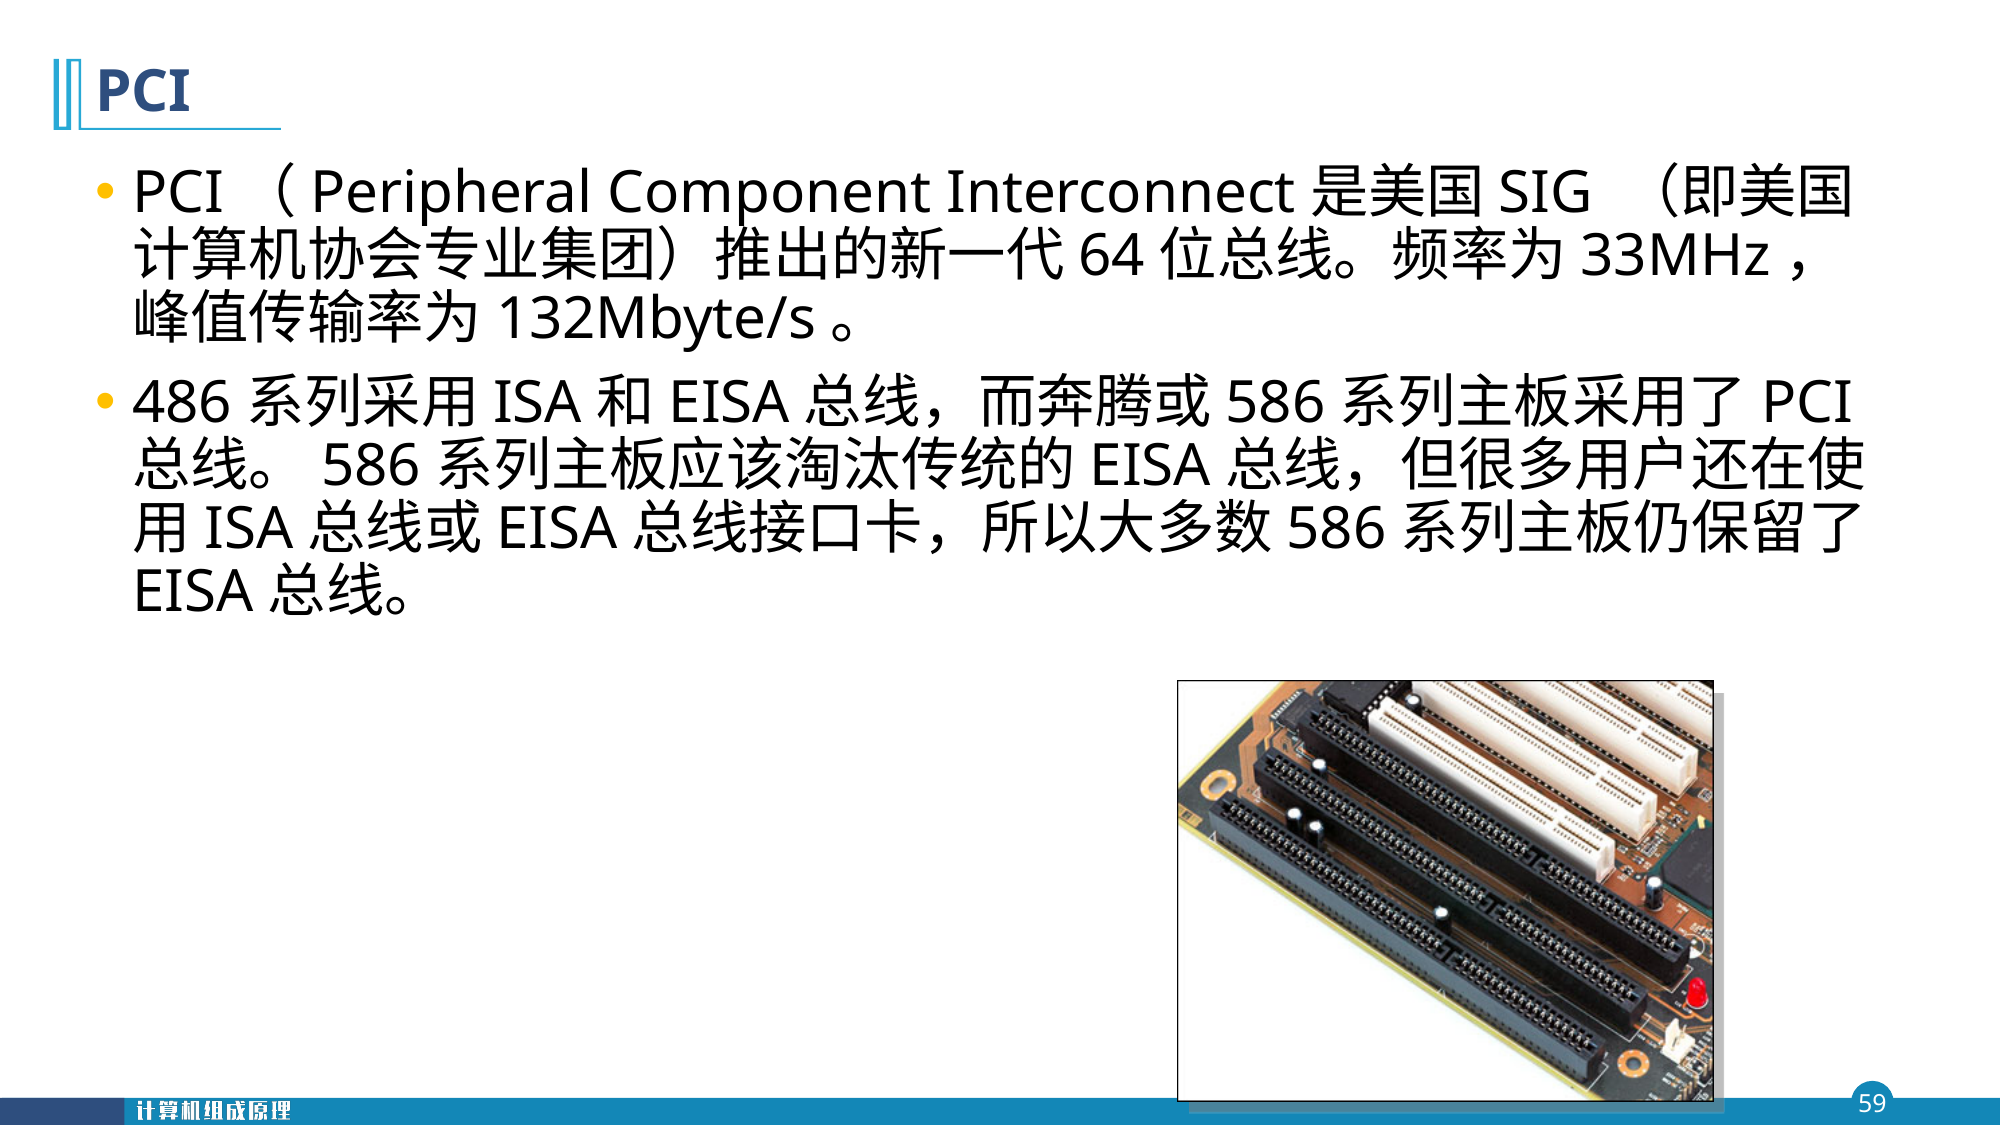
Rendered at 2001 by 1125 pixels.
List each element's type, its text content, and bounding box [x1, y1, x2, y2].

picture [1177, 680, 1714, 1102]
list PCI（Peripheral Component Interconnect是美国SIG （即美国计算机协会专业集团）推出的新一代64位总线。频率为33MHz，峰值传输率为132Mbyte/s。 486系列采用ISA和EISA总线，而奔腾或586系列主板采用了PCI总线。586系列主板应该淘汰传统的EISA总线，但很多用户还在使用ISA总线或EISA总线接口卡，所以大多数586系列主板仍保留了EISA总线。 [80, 154, 1890, 1080]
title PCI [80, 42, 1805, 144]
